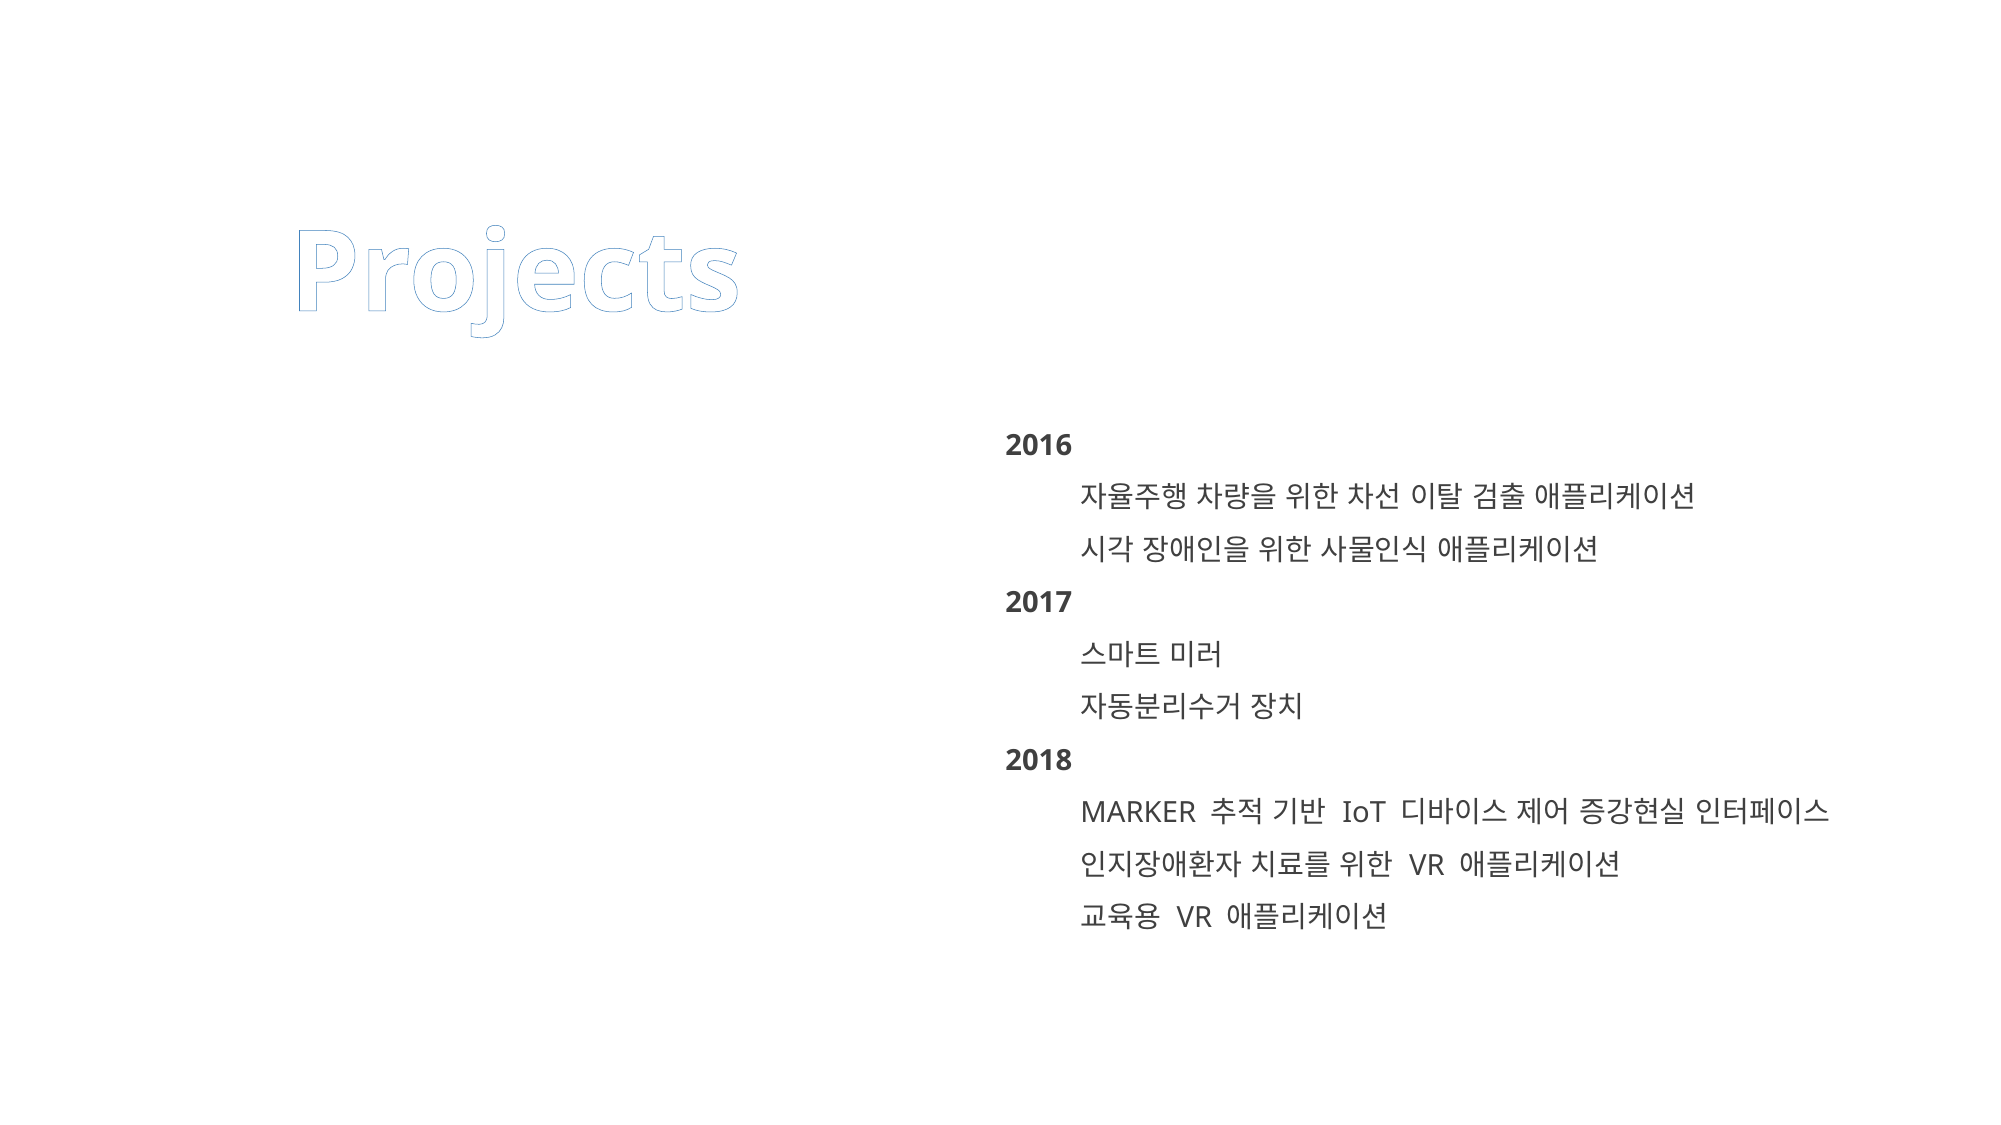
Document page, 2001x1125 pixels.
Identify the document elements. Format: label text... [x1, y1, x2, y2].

text_box Projects [273, 198, 758, 334]
text_box 2016 자율주행 차량을 위한 차선 이탈 검출 애플리케이션 시각 장애인을 위한 사물인식 애플리케이션 2017 스마트 미러 자동분리수거 장치 2018 MARKER 추적 기반 IoT 디바이스 제어 증강현실 인터페이스 인지장애환자 치료를 위한 VR 애플리케이션 교육용 VR 애플리케이션 [990, 401, 1852, 941]
